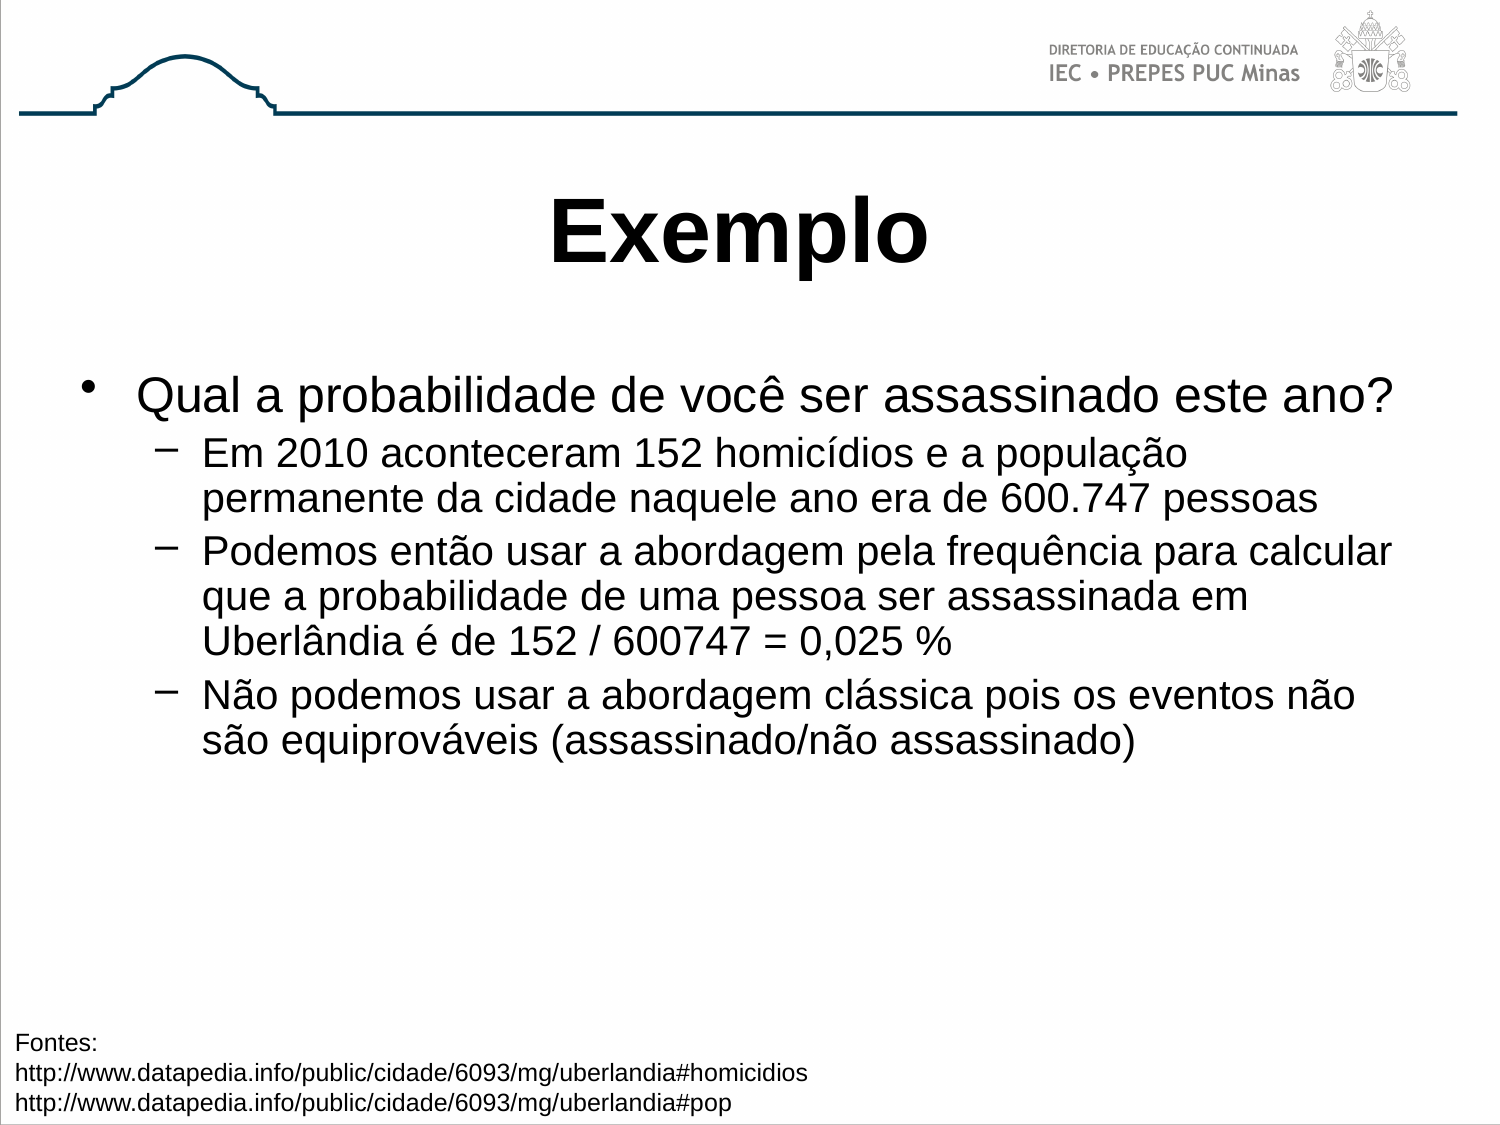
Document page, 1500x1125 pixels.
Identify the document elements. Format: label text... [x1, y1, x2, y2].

list Qual a probabilidade de você ser assassinado este ano? Em 2010 aconteceram 152 homicídios e a população permanente da cidade naquele ano era de 600.747 pessoas Podemos então usar a abordagem pela frequência para calcular que a probabilidade de uma pessoa ser assassinada em Uberlândia é de 152 / 600747 = 0,025 % Não podemos usar a abordagem clássica pois os eventos não são equiprováveis (assassinado/não assassinado) [64, 361, 1415, 1000]
picture [0, 0, 1500, 1125]
text_box Fontes: http://www.datapedia.info/public/cidade/6093/mg/uberlandia#homicidios http://www.datapedia.info/public/cidade/6093/mg/uberlandia#pop [0, 1018, 1303, 1124]
title Exemplo [64, 148, 1415, 303]
